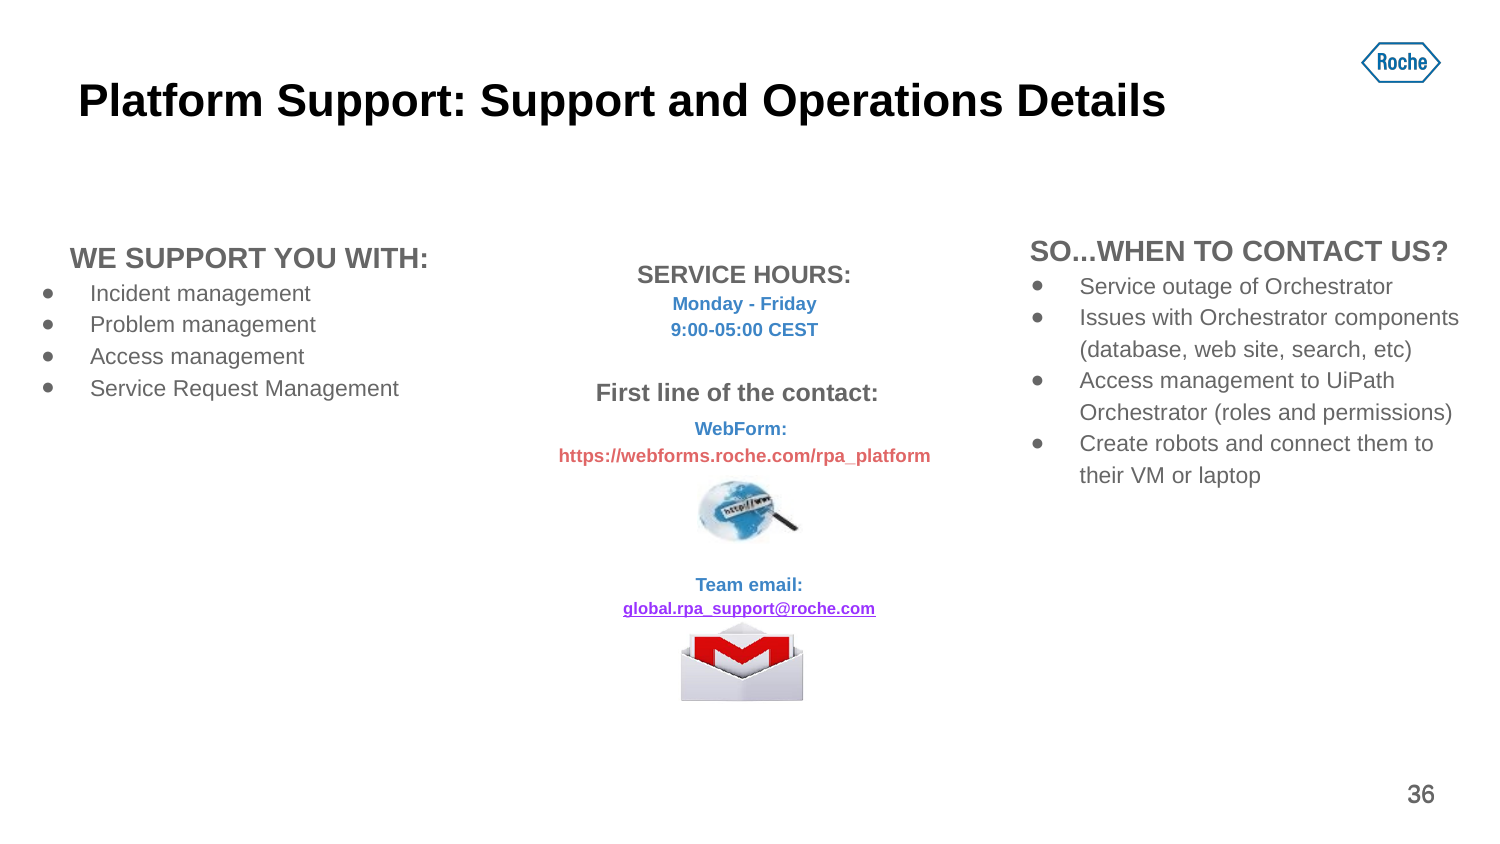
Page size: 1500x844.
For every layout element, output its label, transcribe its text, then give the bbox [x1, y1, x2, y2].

picture [697, 474, 803, 544]
title Platform Support: Support and Operations Details [63, 55, 1327, 147]
picture [678, 618, 808, 704]
text_box SO...WHEN TO CONTACT US? Service outage of Orchestrator Issues with Orchestrator components (database, web site, search, etc) Access management to UiPath Orchestrator (roles and permissions) Create robots and connect them to their VM or laptop [989, 211, 1490, 557]
text_box ‹#› [53, 778, 1436, 802]
picture [1340, 22, 1462, 103]
text_box WE SUPPORT YOU WITH: Incident management Problem management Access management Service Request Management [0, 219, 500, 565]
text_box SERVICE HOURS: Monday - Friday 9:00-05:00 CEST First line of the contact: WebForm: https://webforms.roche.com/rpa_platform [505, 238, 984, 381]
text_box Team email: global.rpa_support@roche.com [499, 543, 1000, 644]
